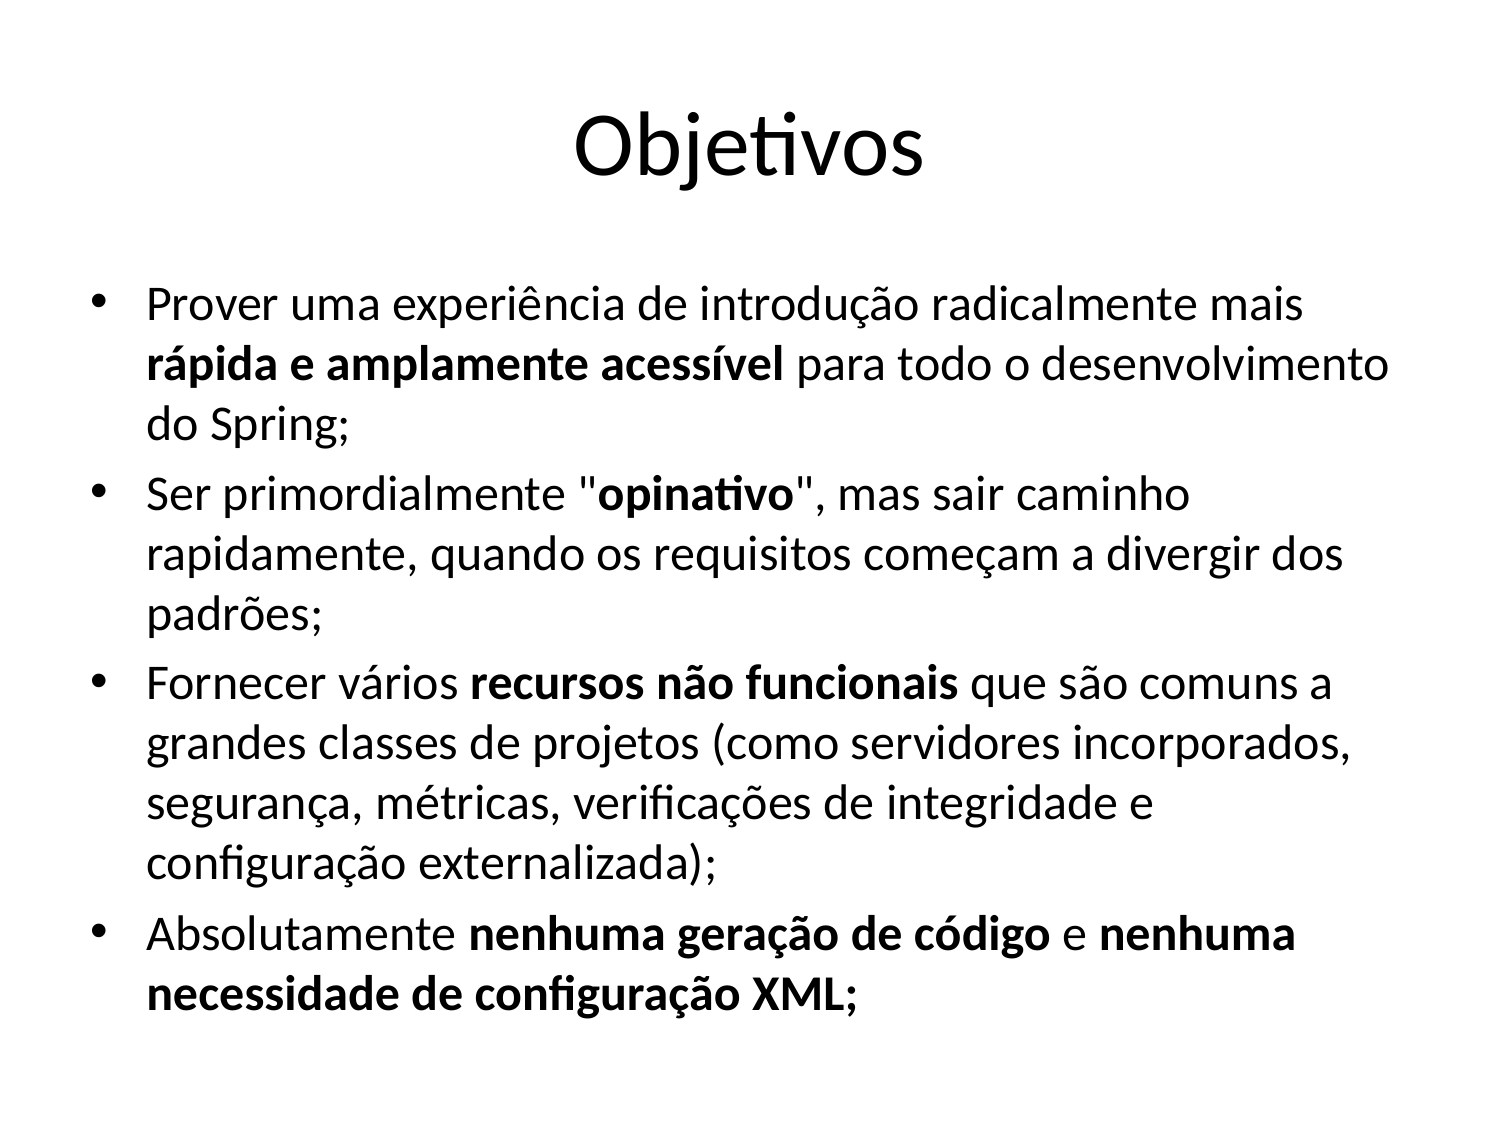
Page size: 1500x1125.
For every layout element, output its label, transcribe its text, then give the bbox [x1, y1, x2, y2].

title Objetivos [75, 45, 1425, 233]
list Prover uma experiência de introdução radicalmente mais rápida e amplamente acessível para todo o desenvolvimento do Spring; Ser primordialmente "opinativo", mas sair caminho rapidamente, quando os requisitos começam a divergir dos padrões; Fornecer vários recursos não funcionais que são comuns a grandes classes de projetos (como servidores incorporados, segurança, métricas, verificações de integridade e configuração externalizada); Absolutamente nenhuma geração de código e nenhuma necessidade de configuração XML; [75, 262, 1425, 1047]
